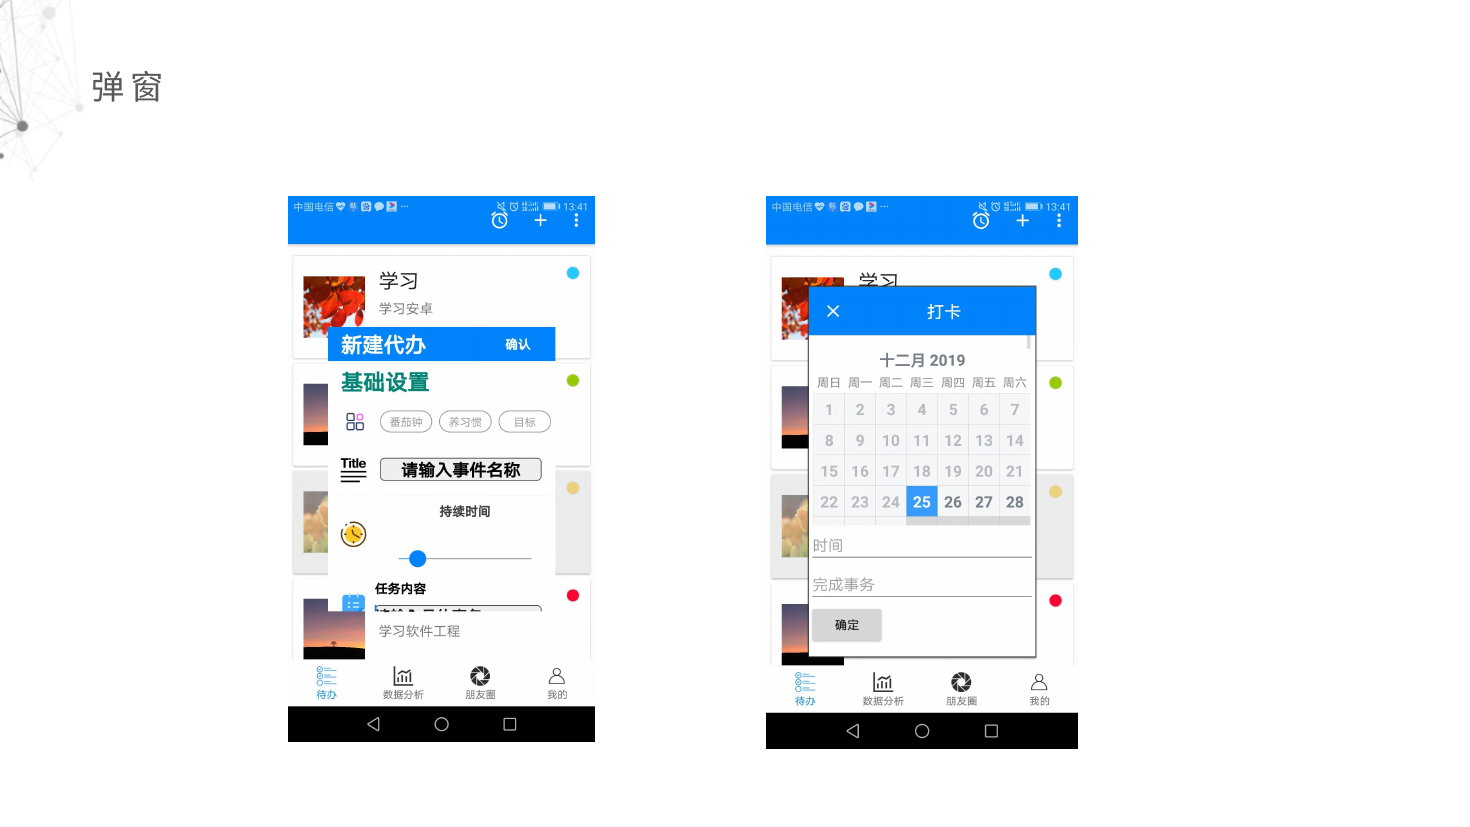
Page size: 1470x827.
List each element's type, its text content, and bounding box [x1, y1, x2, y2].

picture [0, 0, 682, 742]
text_box 弹窗 [76, 75, 180, 114]
picture [766, 196, 1078, 749]
